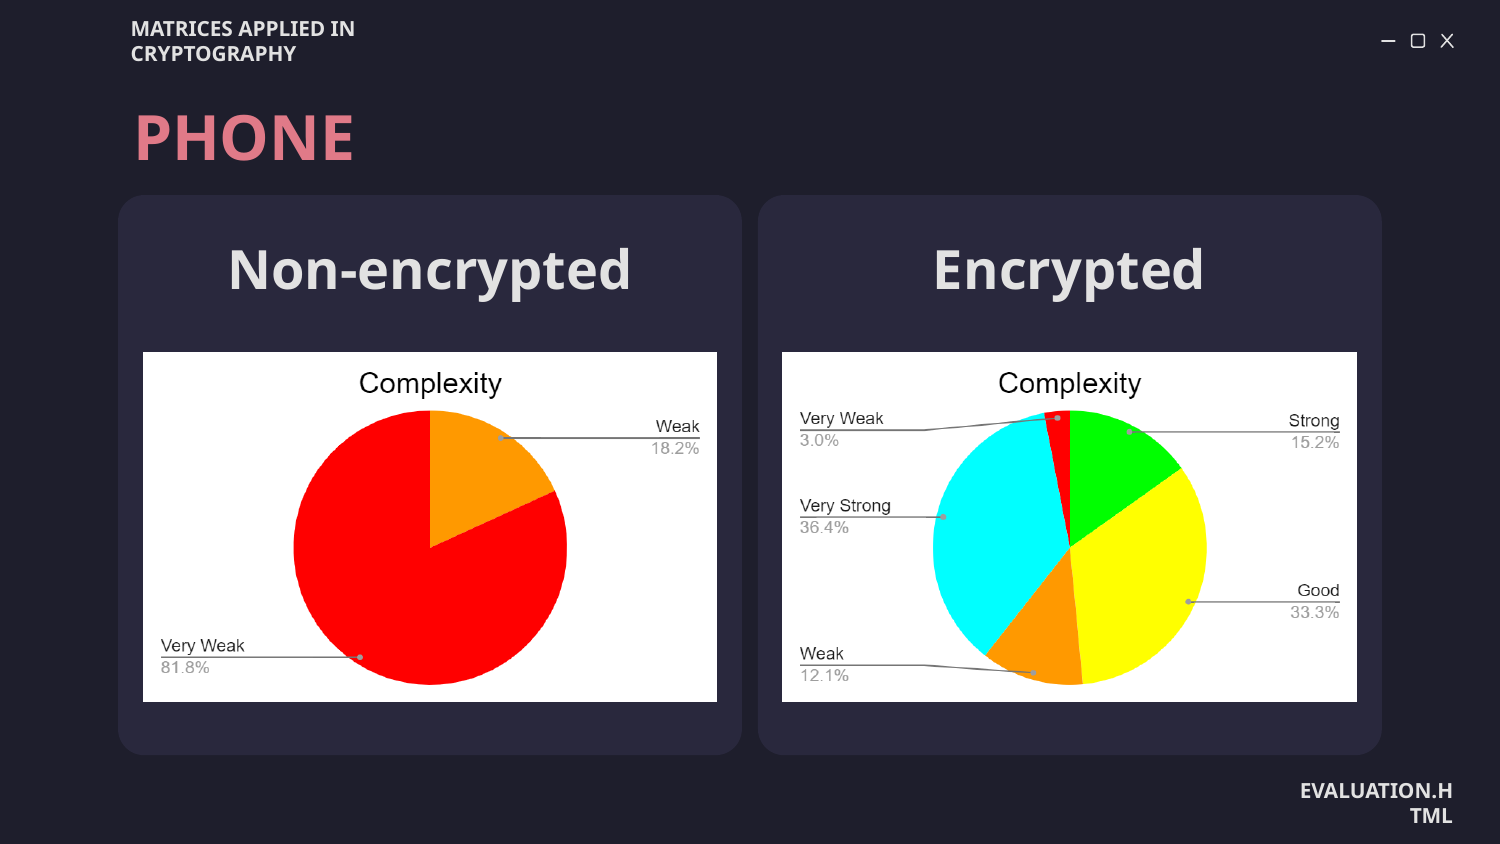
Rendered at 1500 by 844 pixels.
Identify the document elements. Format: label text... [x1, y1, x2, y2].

subtitle EVALUATION.HTML [1278, 780, 1453, 826]
subtitle Non-encrypted [188, 229, 672, 306]
picture [782, 352, 1358, 702]
subtitle MATRICES APPLIED IN CRYPTOGRAPHY [130, 18, 521, 64]
subtitle Encrypted [828, 229, 1312, 306]
title PHONE [118, 88, 1382, 183]
picture [142, 352, 718, 702]
